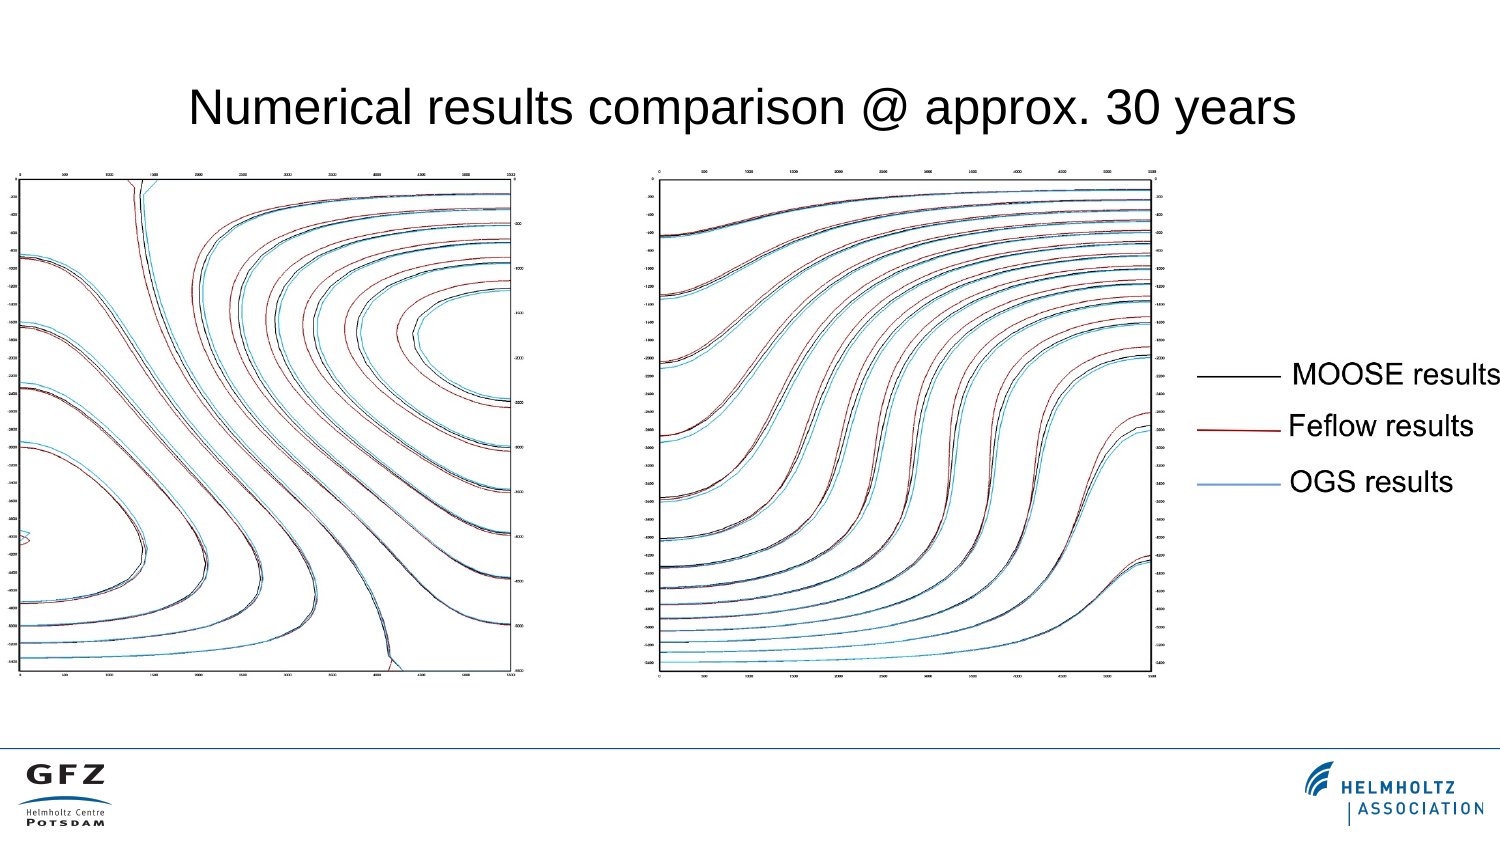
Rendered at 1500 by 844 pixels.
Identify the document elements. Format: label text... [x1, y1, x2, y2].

text_box Numerical results comparison @ approx. 30 years [0, 67, 1500, 143]
picture [0, 161, 1500, 683]
